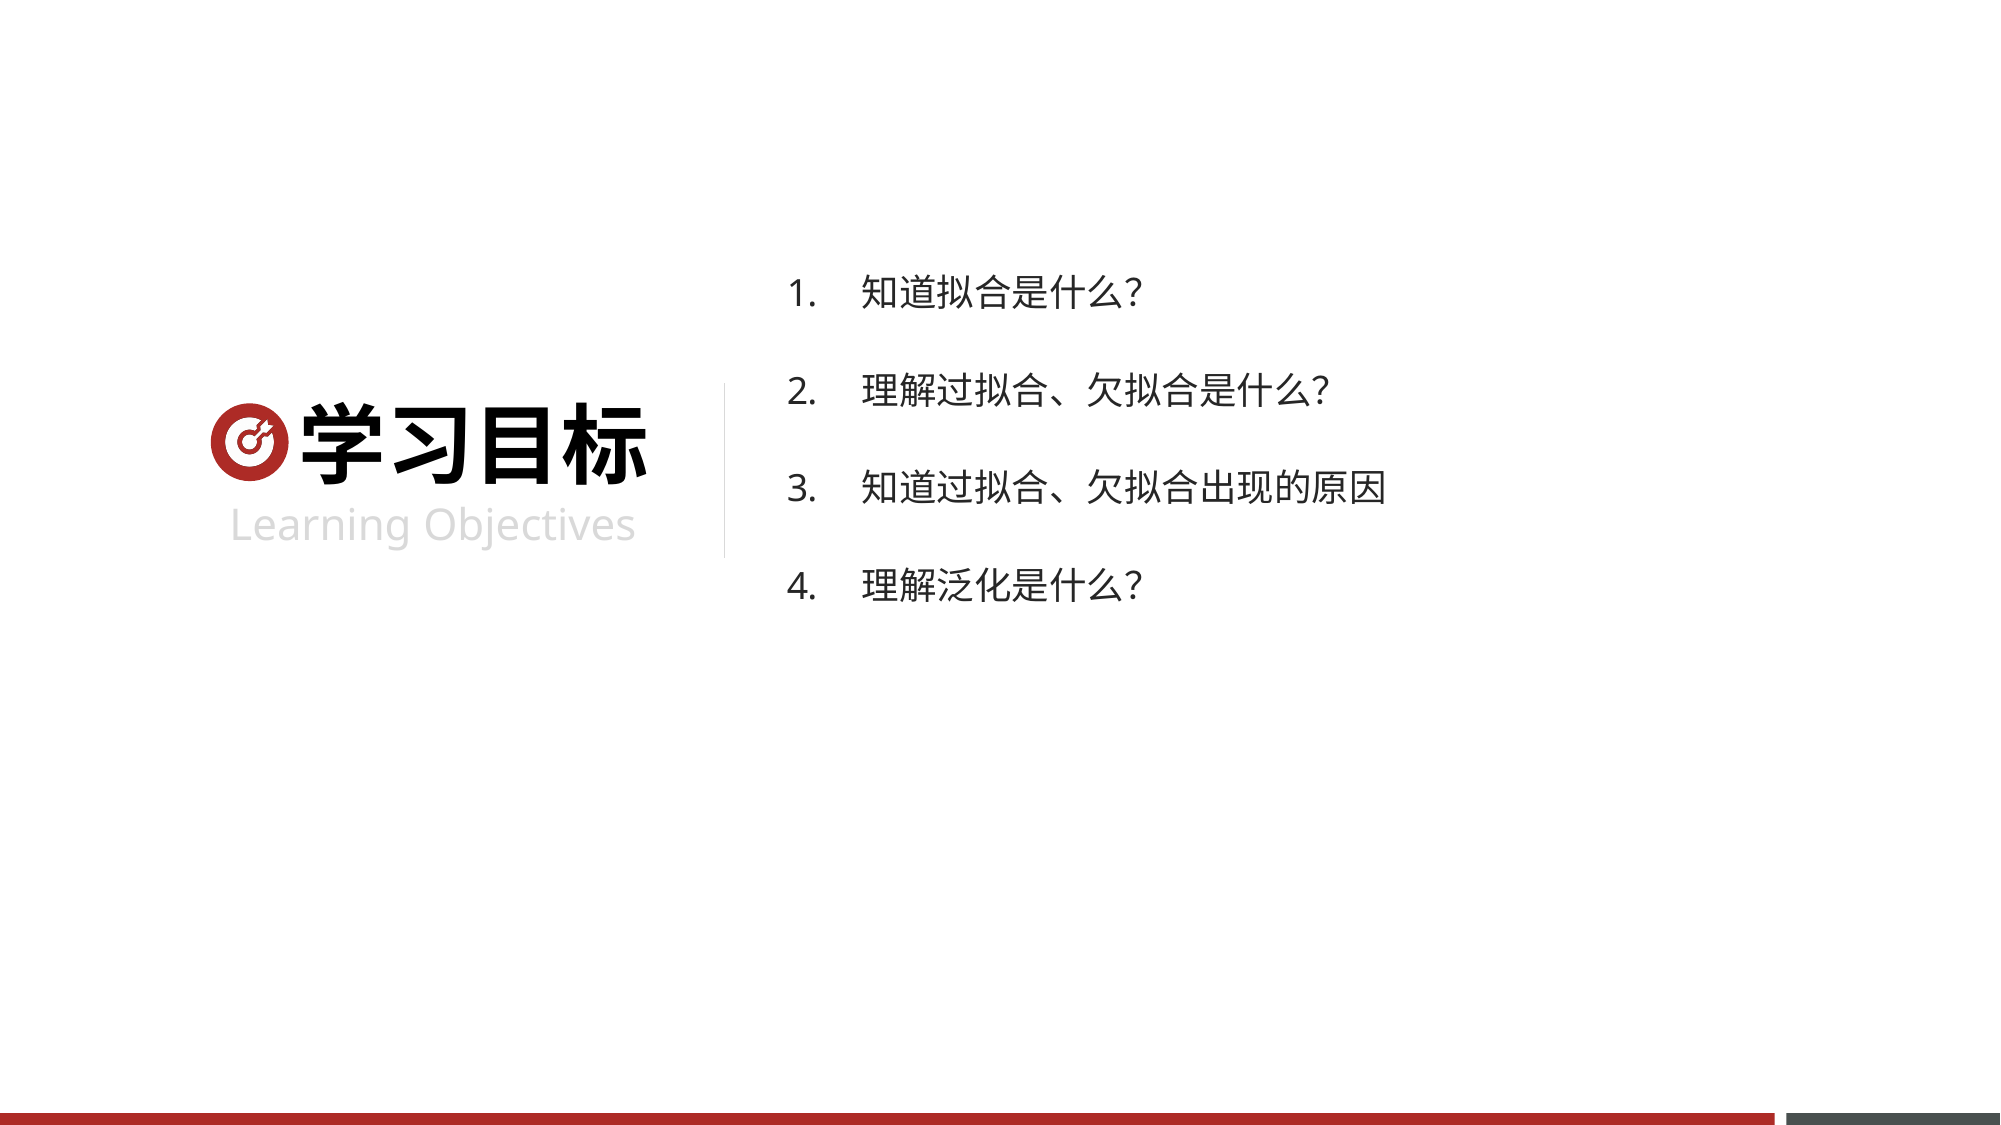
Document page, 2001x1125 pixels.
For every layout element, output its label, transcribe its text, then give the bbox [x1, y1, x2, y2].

picture [216, 408, 283, 476]
list 知道拟合是什么？ 理解过拟合、欠拟合是什么？ 知道过拟合、欠拟合出现的原因 理解泛化是什么？ [772, 217, 1739, 815]
